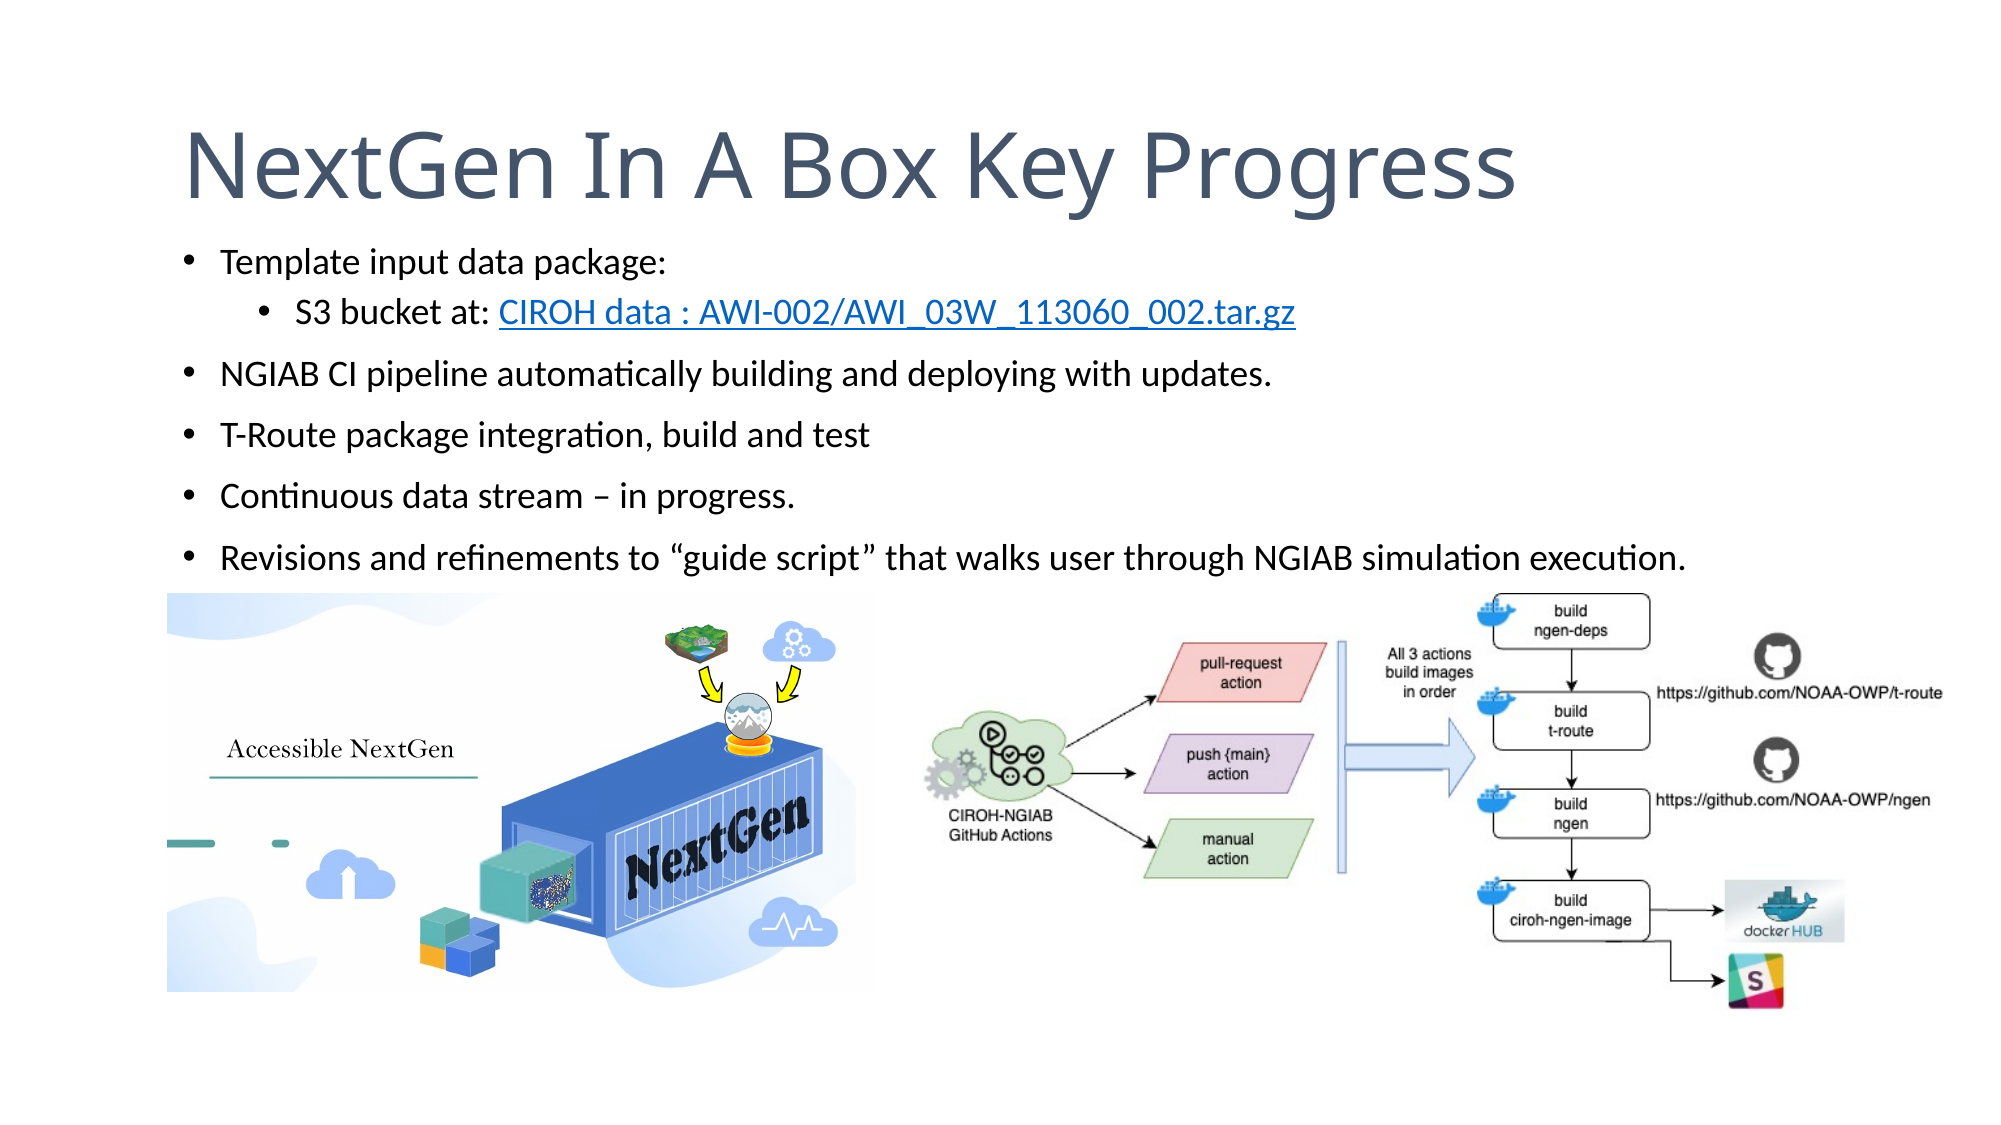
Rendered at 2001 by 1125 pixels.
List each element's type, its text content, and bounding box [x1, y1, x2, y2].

list Template input data package: S3 bucket at: CIROH data : AWI-002/AWI_03W_113060_002.tar.gz NGIAB CI pipeline automatically building and deploying with updates. T-Route package integration, build and test Continuous data stream – in progress. Revisions and refinements to “guide script” that walks user through NGIAB simulation execution. [167, 235, 1957, 953]
picture [167, 593, 875, 992]
picture [922, 593, 1957, 1013]
text_box NextGen In A Box Key Progress [167, 112, 1957, 235]
